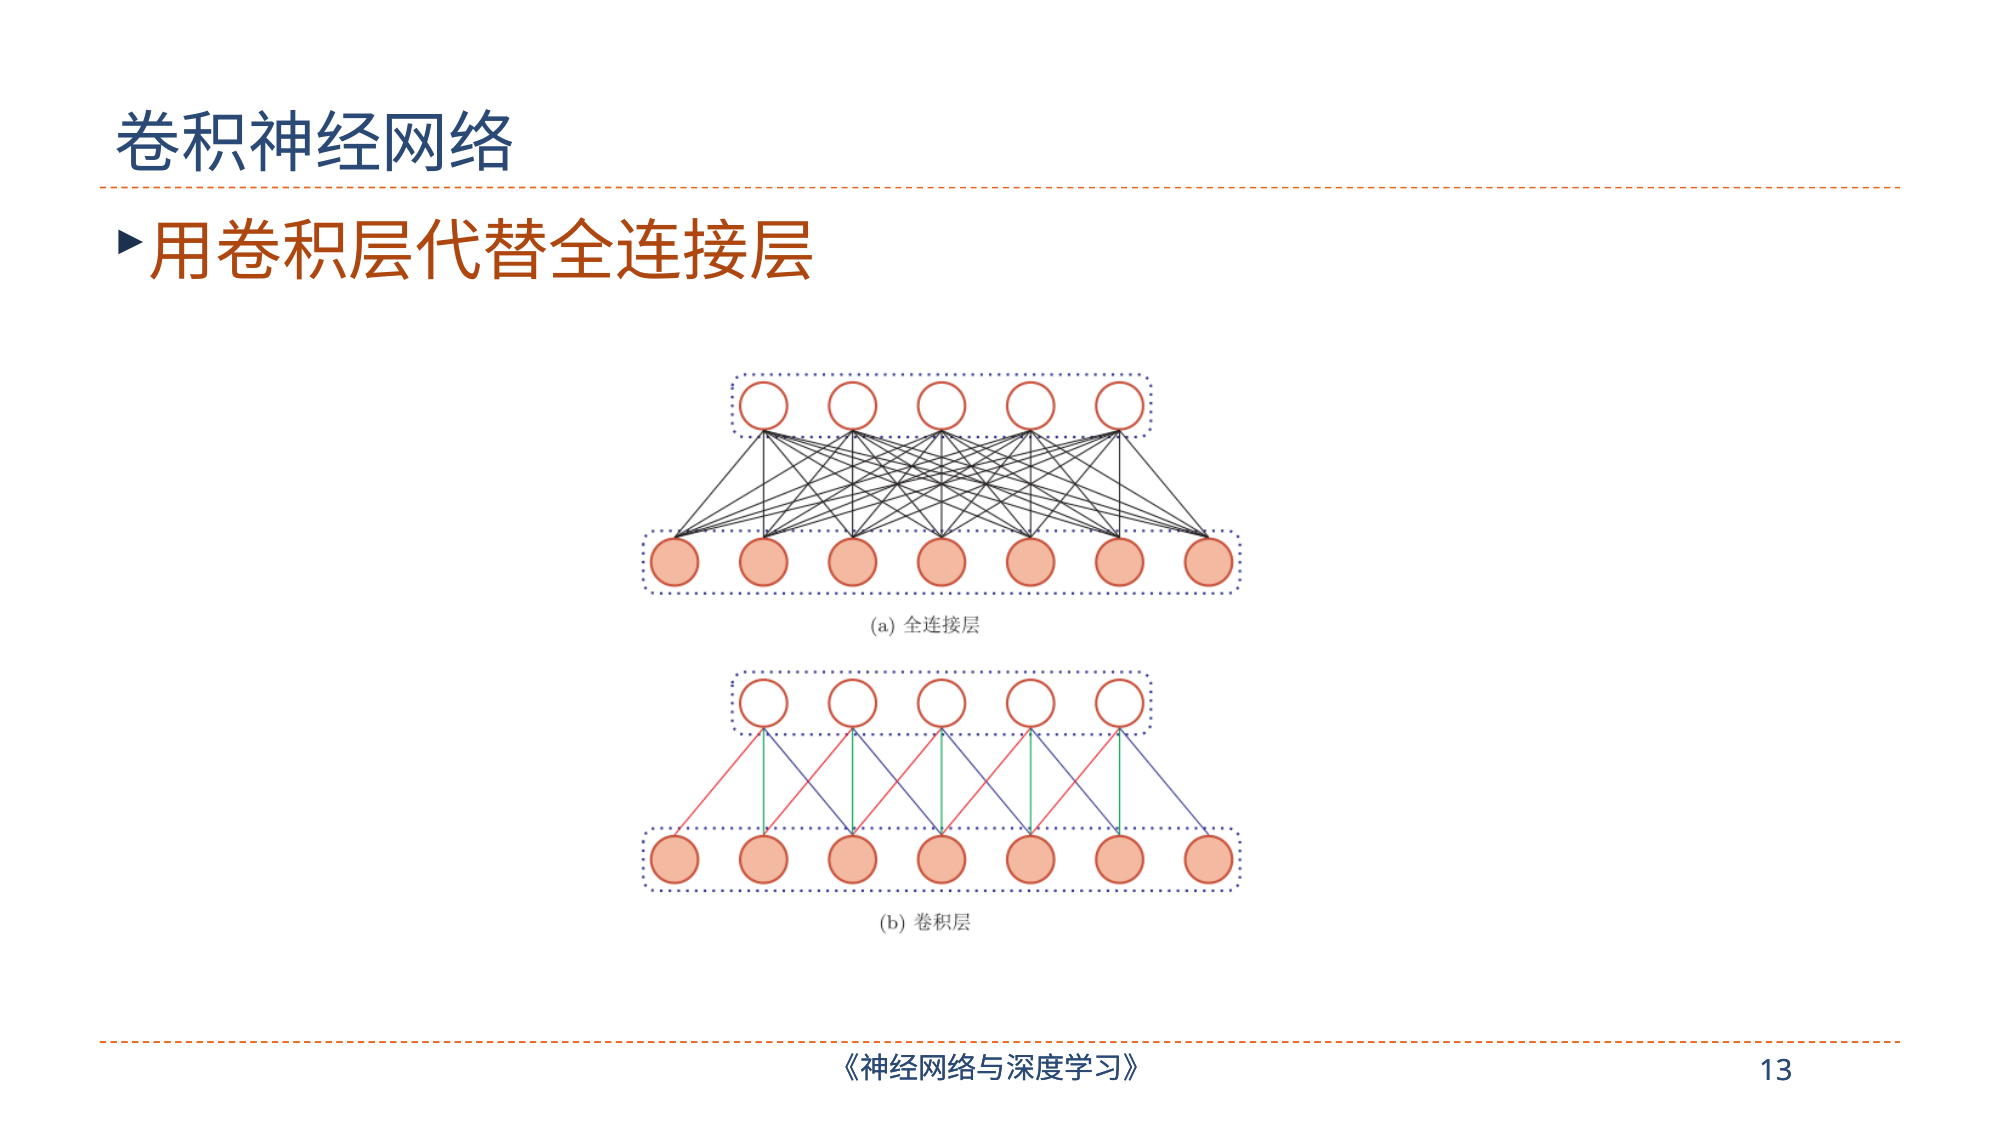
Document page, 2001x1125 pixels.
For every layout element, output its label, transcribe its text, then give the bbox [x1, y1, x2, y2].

picture [637, 362, 1249, 937]
list 用卷积层代替全连接层 [99, 200, 1900, 1010]
title 卷积神经网络 [99, 24, 1900, 188]
